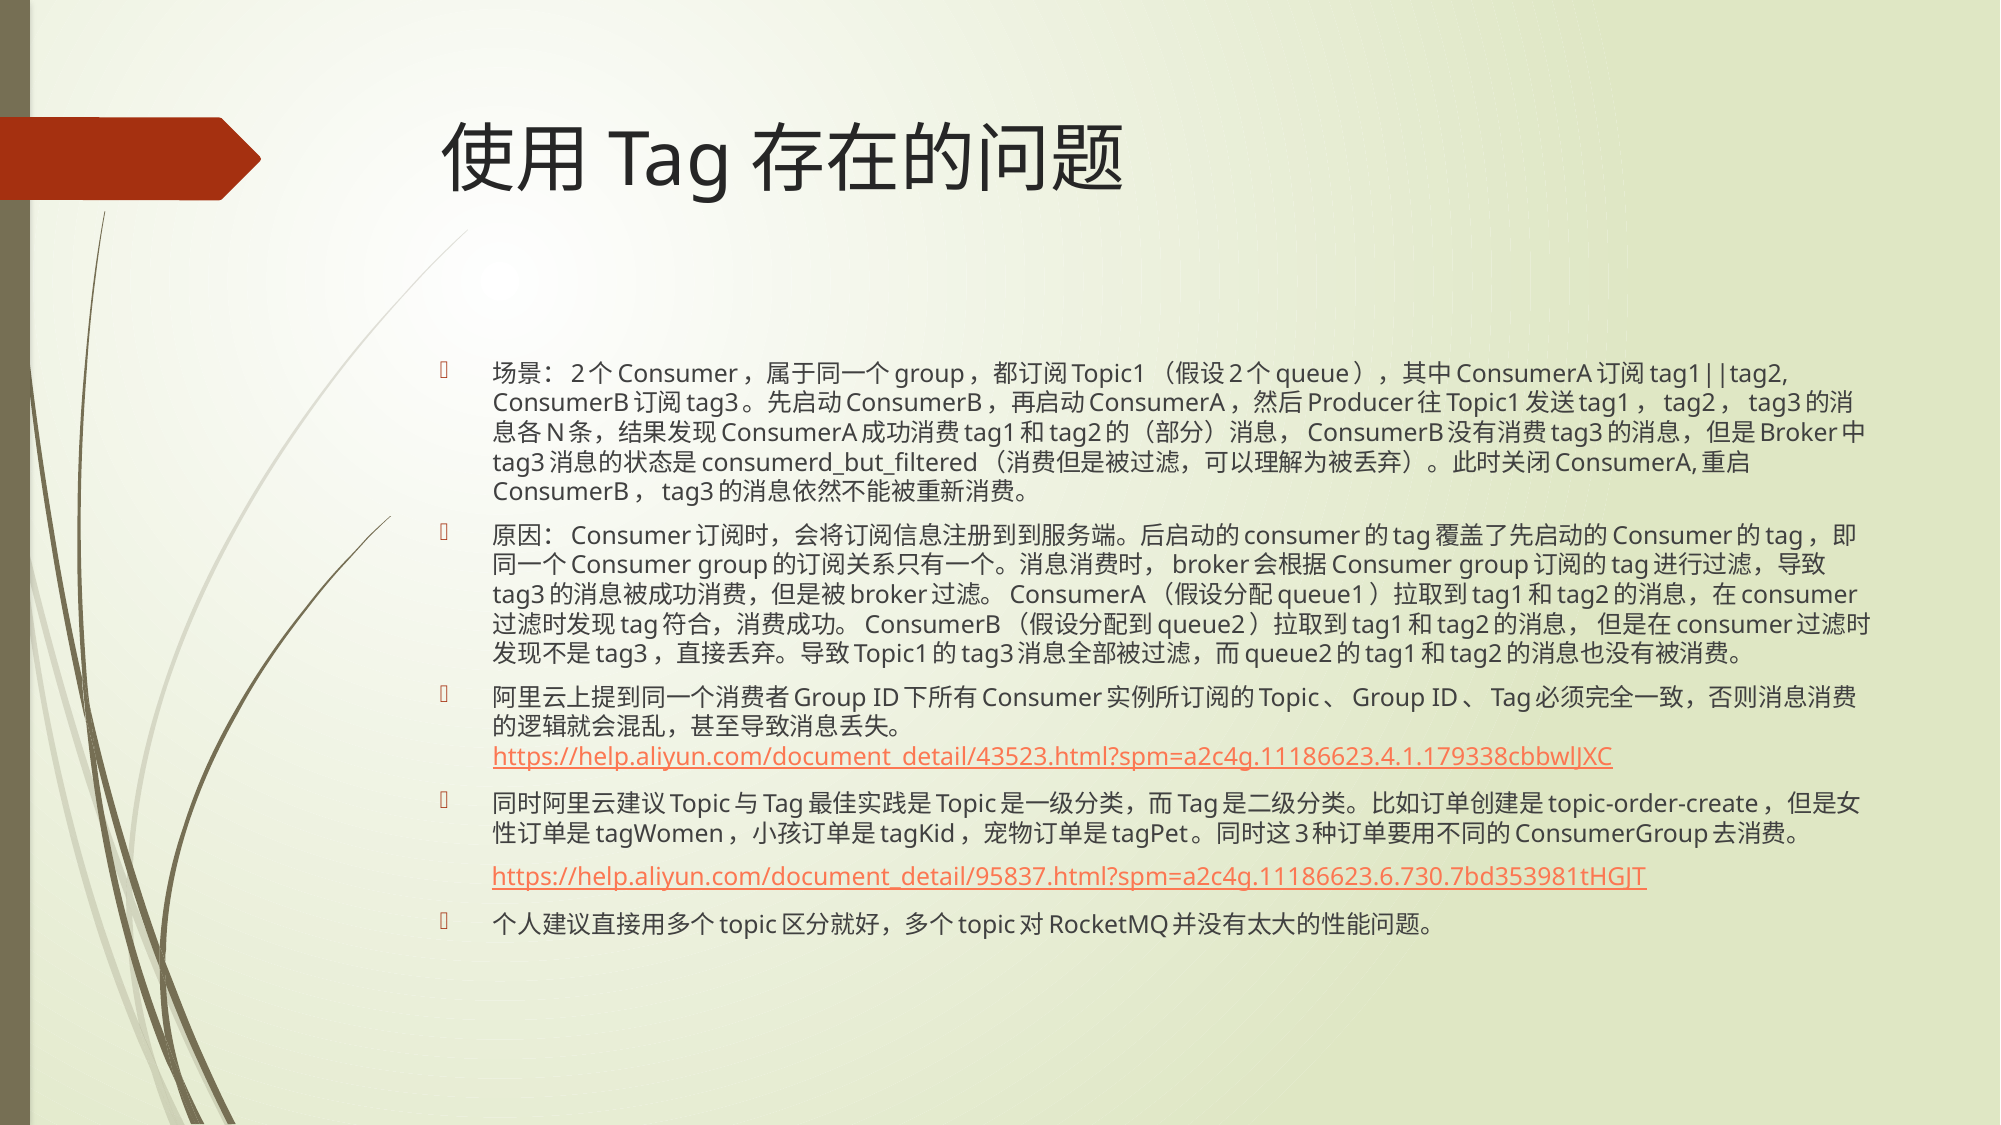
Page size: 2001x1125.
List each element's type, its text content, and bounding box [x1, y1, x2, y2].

list 场景：2个Consumer，属于同一个group，都订阅Topic1（假设2个queue），其中ConsumerA订阅tag1||tag2, ConsumerB订阅tag3。先启动ConsumerB，再启动ConsumerA，然后Producer往Topic1发送tag1，tag2，tag3的消息各N条，结果发现ConsumerA成功消费tag1和tag2的（部分）消息，ConsumerB没有消费tag3的消息，但是Broker中tag3消息的状态是consumerd_but_filtered（消费但是被过滤，可以理解为被丢弃）。此时关闭ConsumerA,重启ConsumerB，tag3的消息依然不能被重新消费。 原因：Consumer订阅时，会将订阅信息注册到到服务端。后启动的consumer的tag覆盖了先启动的Consumer的tag，即同一个Consumer group的订阅关系只有一个。消息消费时，broker会根据Consumer group订阅的tag进行过滤，导致tag3的消息被成功消费，但是被broker过滤。ConsumerA（假设分配queue1）拉取到tag1和tag2的消息，在consumer过滤时发现tag符合，消费成功。ConsumerB（假设分配到queue2）拉取到tag1和tag2的消息， 但是在consumer过滤时发现不是tag3，直接丢弃。导致Topic1的tag3消息全部被过滤，而queue2的tag1和tag2的消息也没有被消费。 阿里云上提到同一个消费者Group ID下所有Consumer实例所订阅的Topic、Group ID、Tag必须完全一致，否则消息消费的逻辑就会混乱，甚至导致消息丢失。 https://help.aliyun.com/document_detail/43523.html?spm=a2c4g.11186623.4.1.179338cbbwlJXC 同时阿里云建议Topic与Tag最佳实践是Topic是一级分类，而Tag是二级分类。比如订单创建是topic-order-create，但是女性订单是tagWomen，小孩订单是tagKid，宠物订单是tagPet。同时这3种订单要用不同的ConsumerGroup去消费。 https://help.aliyun.com/document_detail/95837.html?spm=a2c4g.11186623.6.730.7bd353981tHGJT 个人建议直接用多个topic区分就好，多个topic对RocketMQ并没有太大的性能问题。 [424, 350, 1888, 970]
title 使用Tag存在的问题 [425, 102, 1888, 313]
